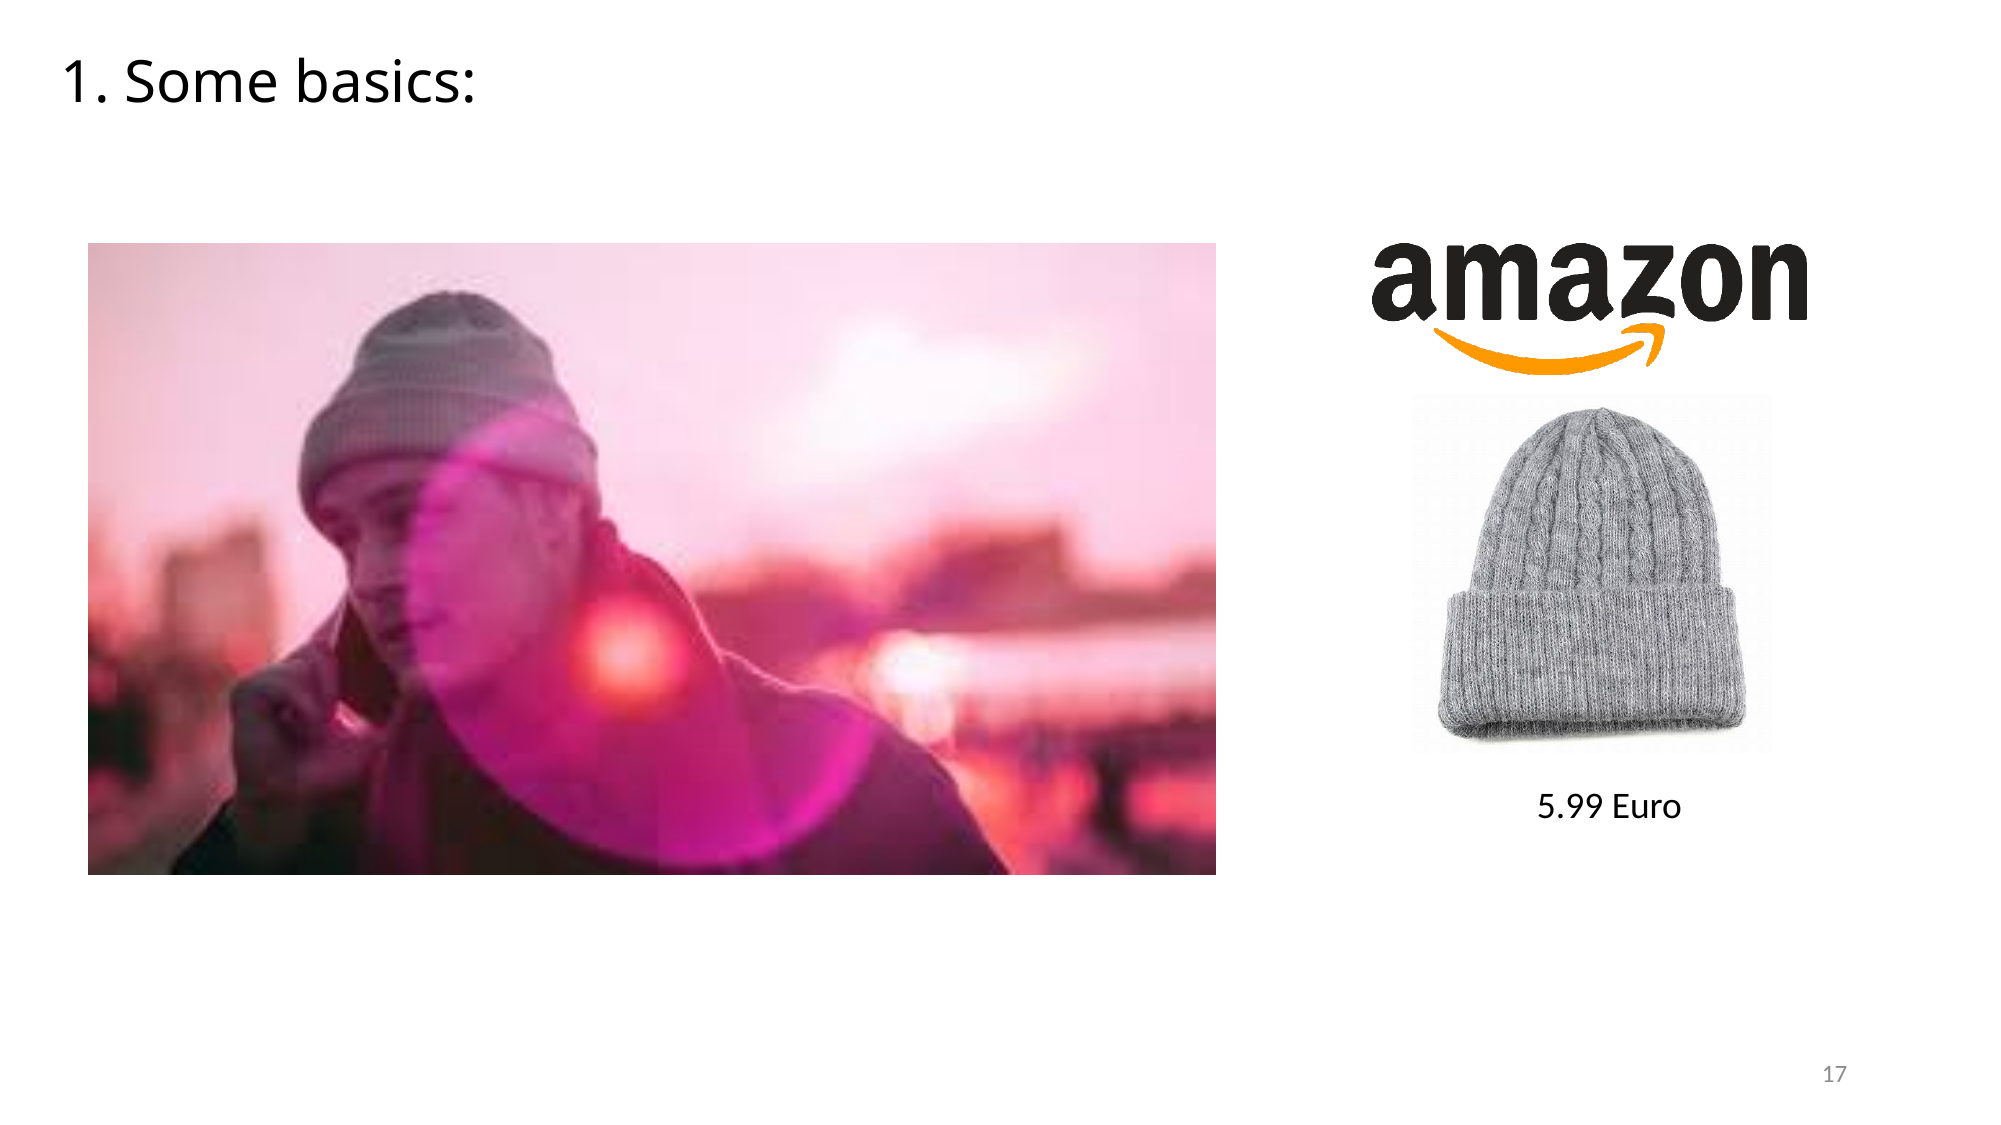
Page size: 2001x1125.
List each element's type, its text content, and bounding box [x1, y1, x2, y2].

text_box 5.99 Euro [1412, 773, 1807, 833]
title 1. Some basics: [0, 0, 1725, 169]
picture [1412, 394, 1772, 753]
picture [88, 243, 1216, 875]
slide_number 17 [1412, 1042, 1863, 1103]
picture [1372, 243, 1807, 375]
